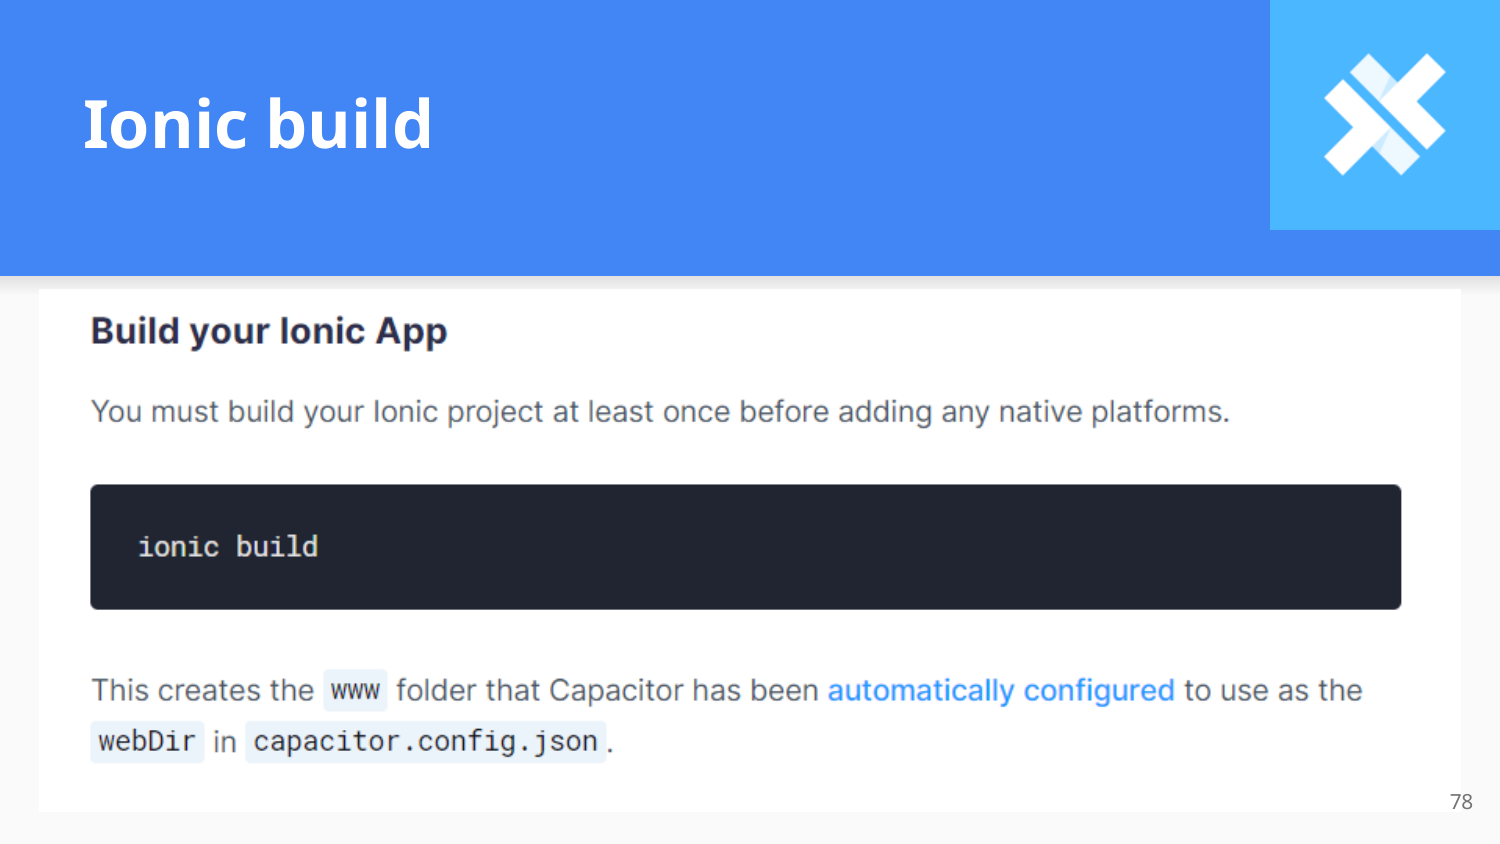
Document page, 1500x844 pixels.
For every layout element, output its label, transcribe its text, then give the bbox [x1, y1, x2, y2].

title Ionic build [68, 50, 1265, 177]
picture [1270, 0, 1500, 230]
picture [39, 289, 1461, 812]
slide_number 78 [1398, 770, 1489, 835]
